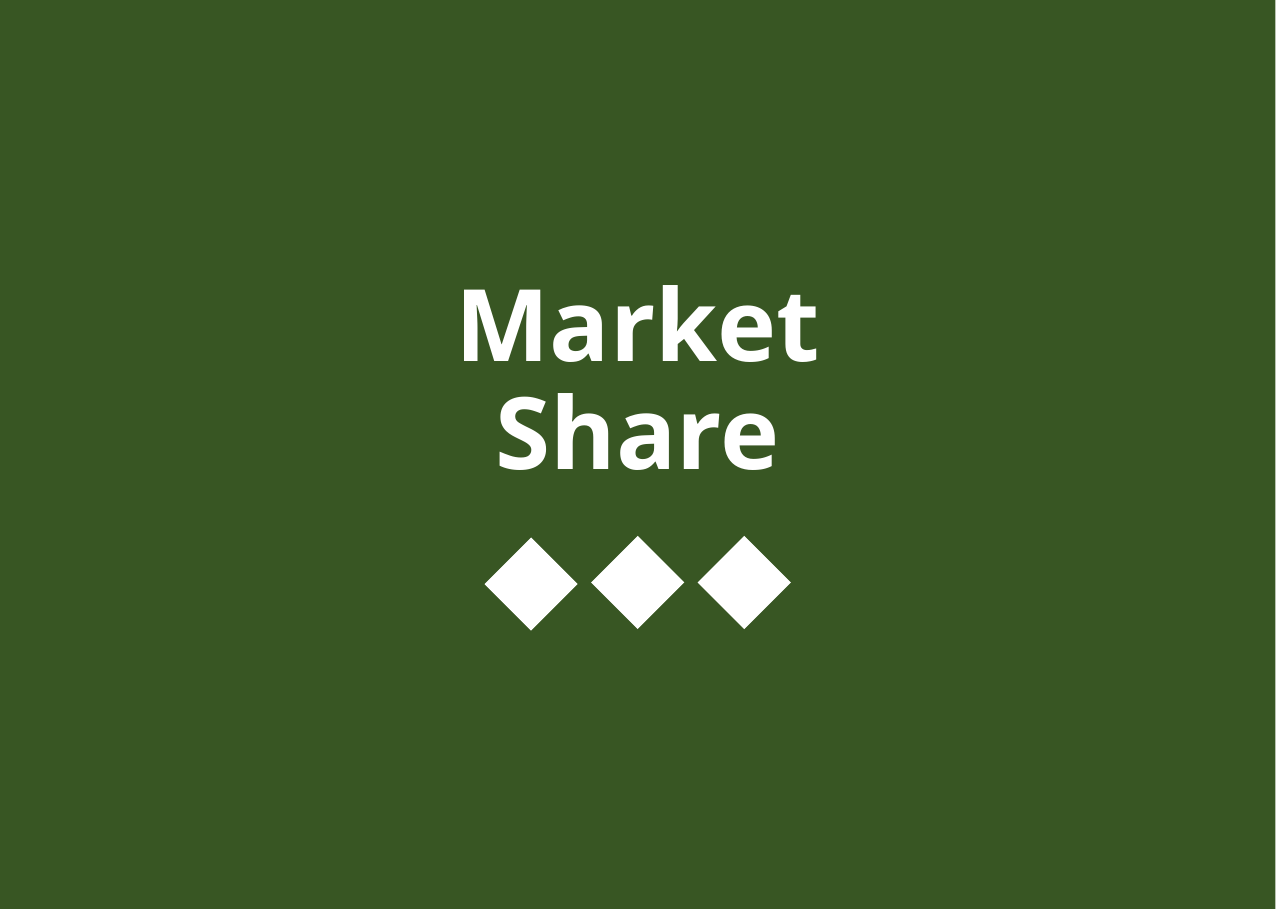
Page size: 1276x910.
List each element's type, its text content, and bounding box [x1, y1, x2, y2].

title Market Share [117, 253, 1158, 513]
